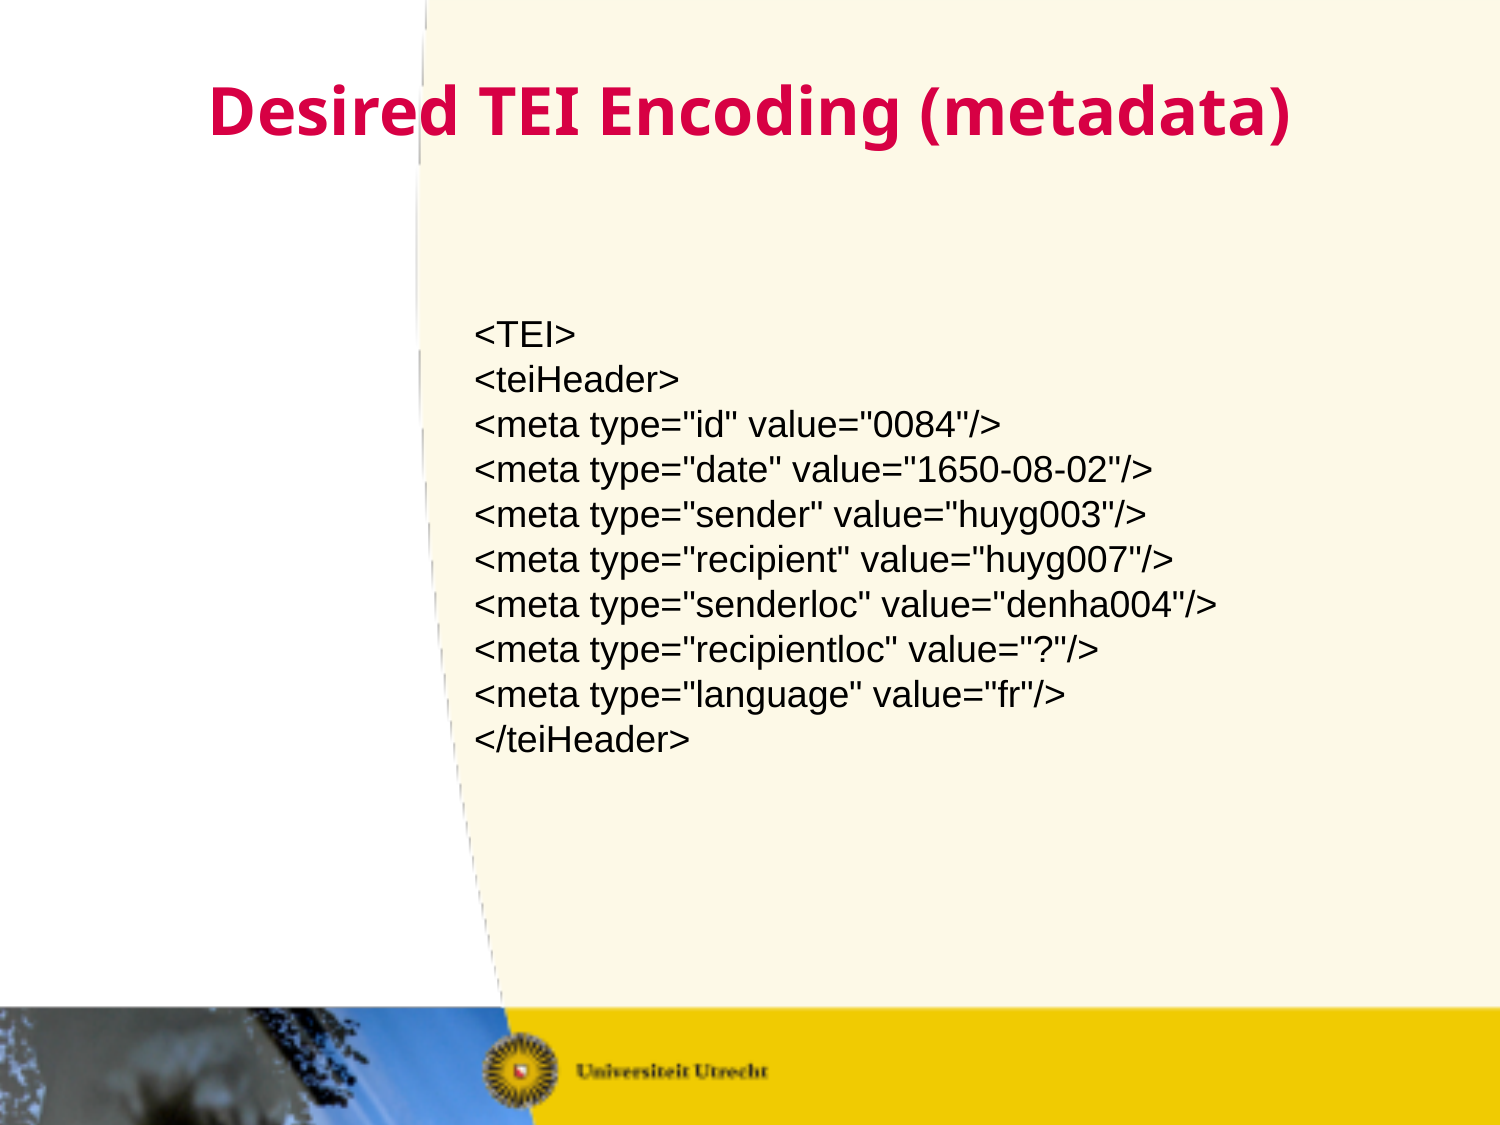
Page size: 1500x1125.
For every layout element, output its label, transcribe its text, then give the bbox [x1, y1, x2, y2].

text_box <TEI> <teiHeader> <meta type="id" value="0084"/> <meta type="date" value="1650-08-02"/> <meta type="sender" value="huyg003"/> <meta type="recipient" value="huyg007"/> <meta type="senderloc" value="denha004"/> <meta type="recipientloc" value="?"/> <meta type="language" value="fr"/> </teiHeader> [459, 302, 1233, 768]
title Desired TEI Encoding (metadata) [75, 45, 1425, 173]
